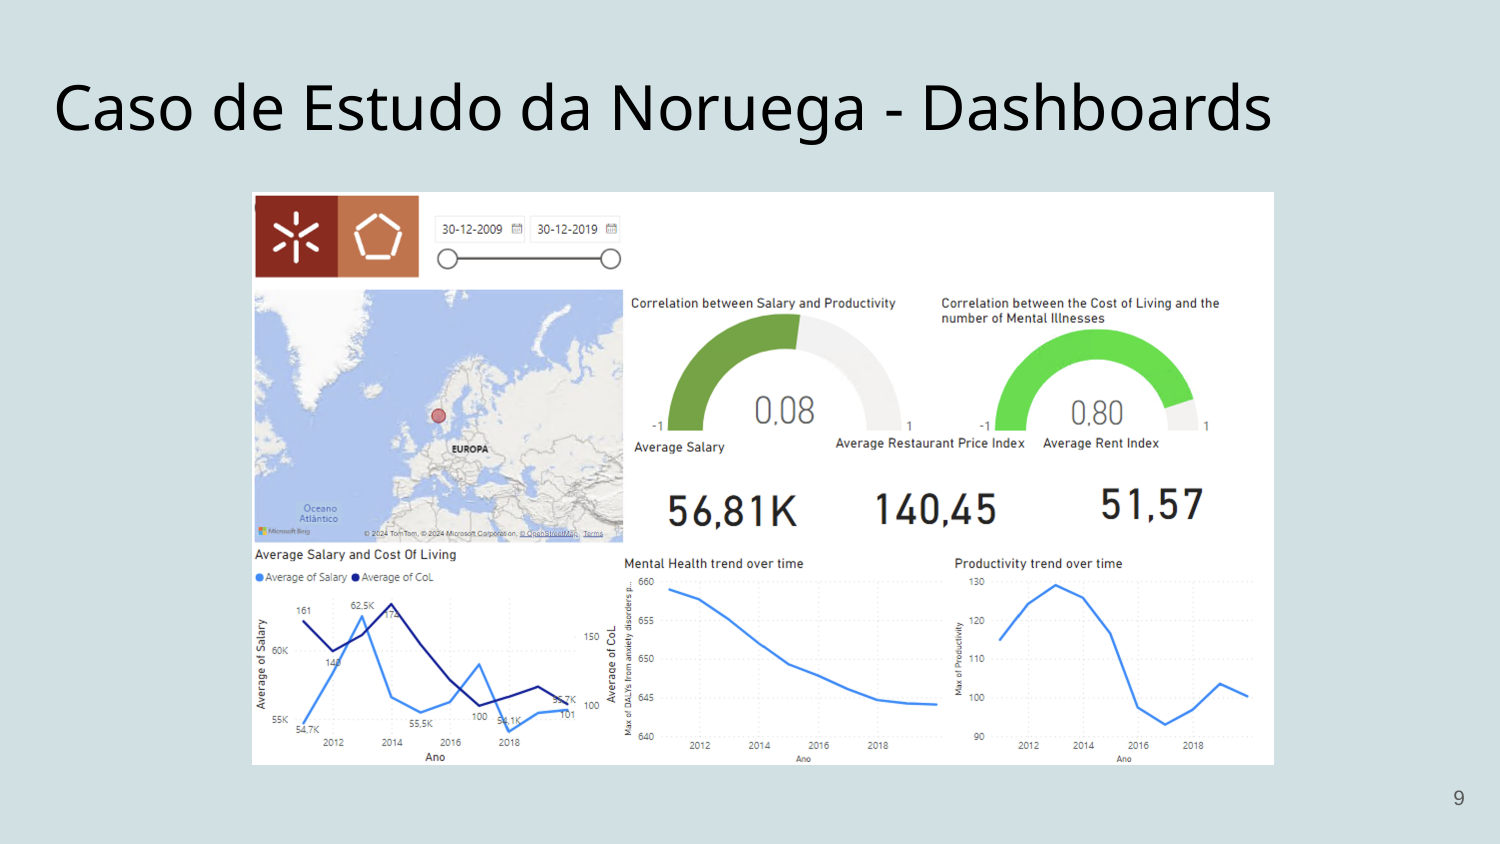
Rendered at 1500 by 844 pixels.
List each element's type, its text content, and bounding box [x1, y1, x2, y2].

text_box Caso de Estudo da Noruega - Dashboards [38, 53, 1417, 474]
slide_number ‹#› [1389, 764, 1480, 830]
picture [251, 192, 1274, 766]
